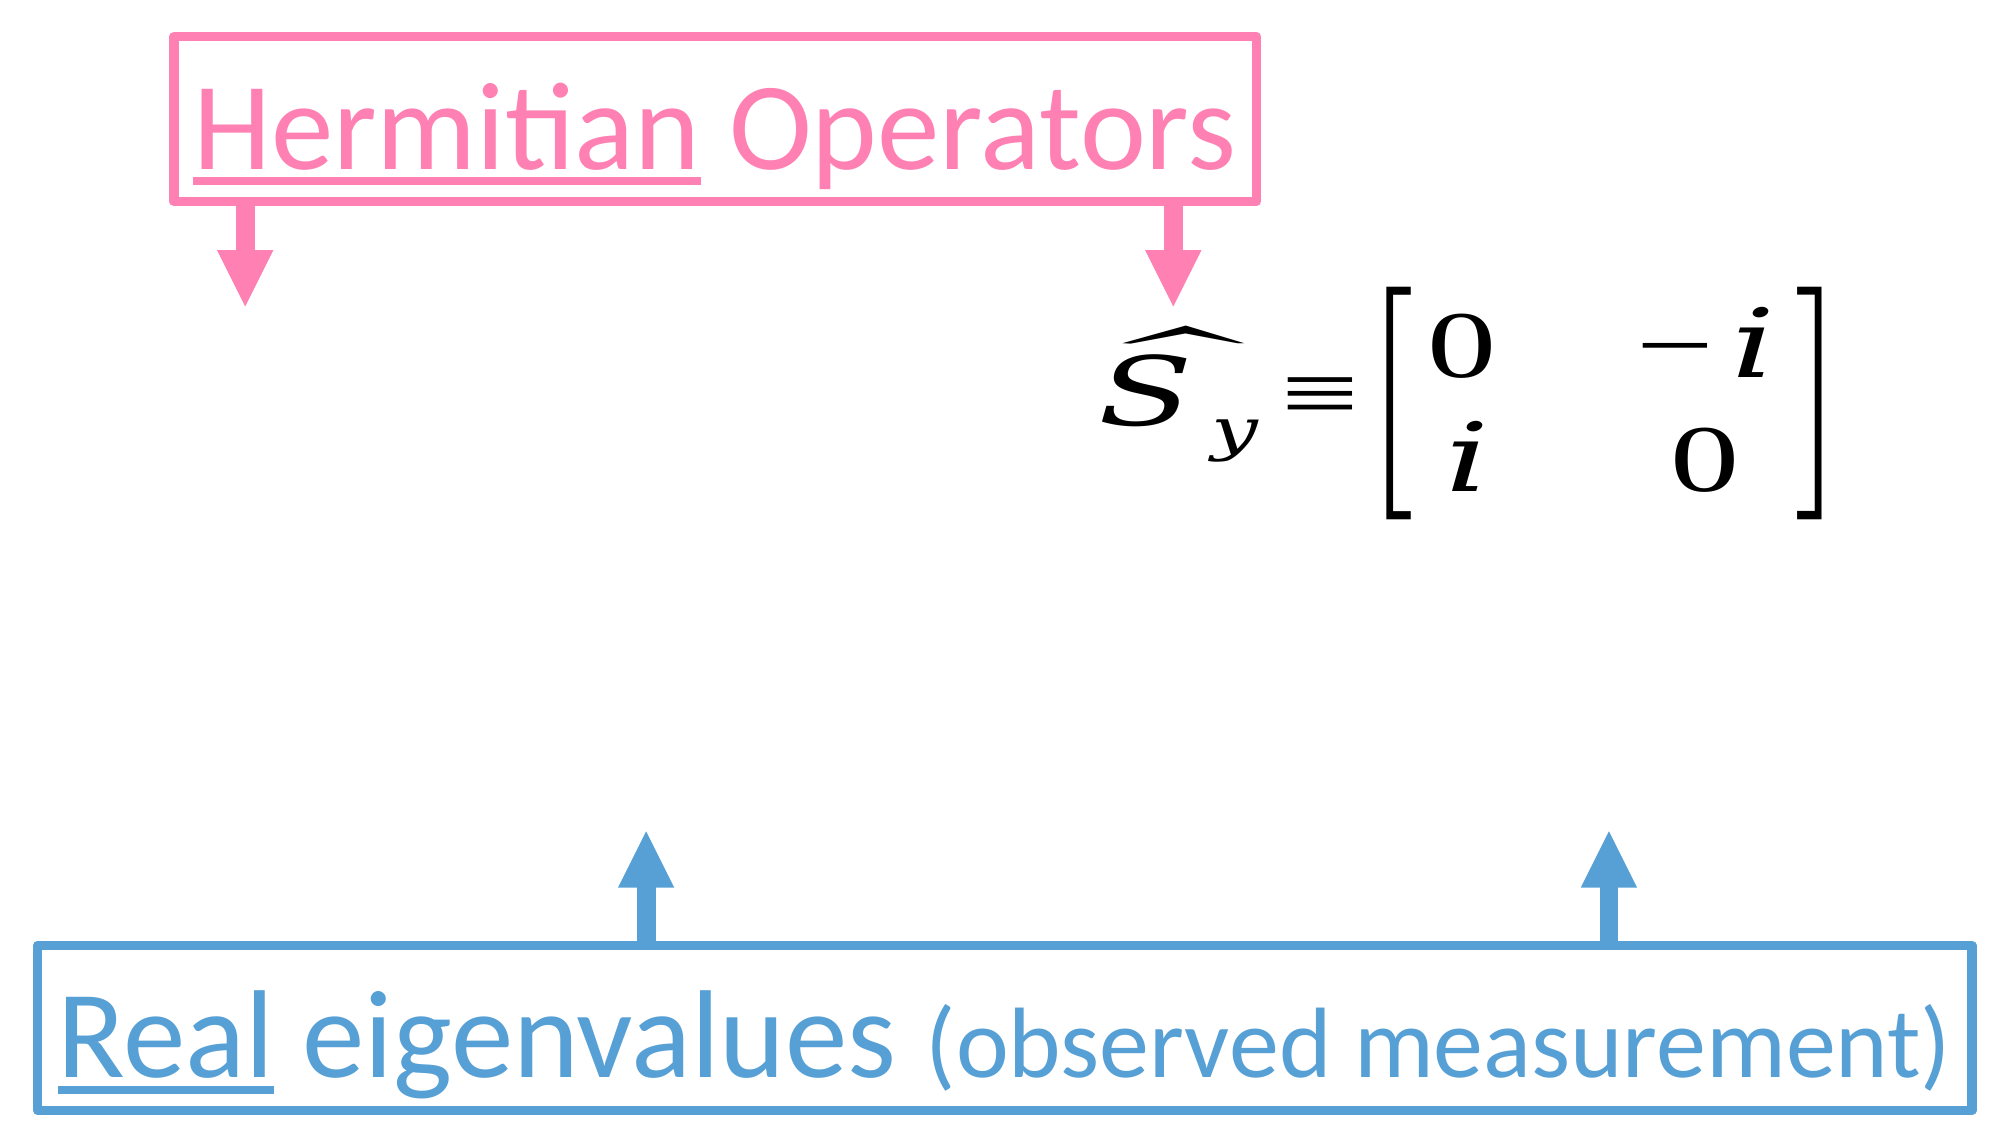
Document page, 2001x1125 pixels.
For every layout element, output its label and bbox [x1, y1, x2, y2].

text_box [128, 1, 1302, 340]
text_box [22, 815, 1998, 1125]
